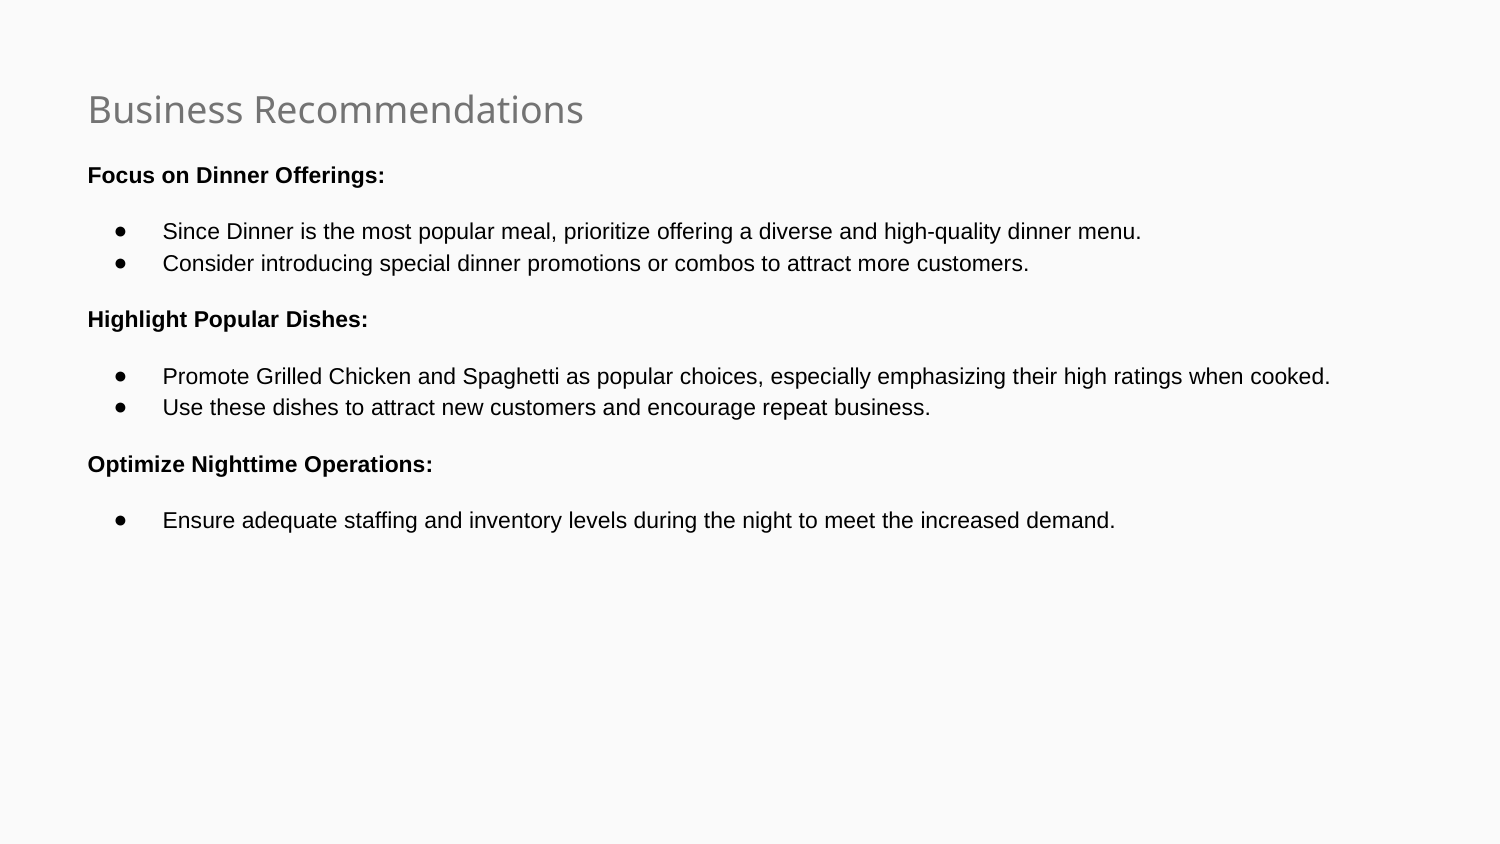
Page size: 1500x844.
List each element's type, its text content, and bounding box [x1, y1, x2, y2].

text_box Business Recommendations Focus on Dinner Offerings: Since Dinner is the most popular meal, prioritize offering a diverse and high-quality dinner menu. Consider introducing special dinner promotions or combos to attract more customers. Highlight Popular Dishes: Promote Grilled Chicken and Spaghetti as popular choices, especially emphasizing their high ratings when cooked. Use these dishes to attract new customers and encourage repeat business. Optimize Nighttime Operations: Ensure adequate staffing and inventory levels during the night to meet the increased demand. [72, 71, 1433, 797]
